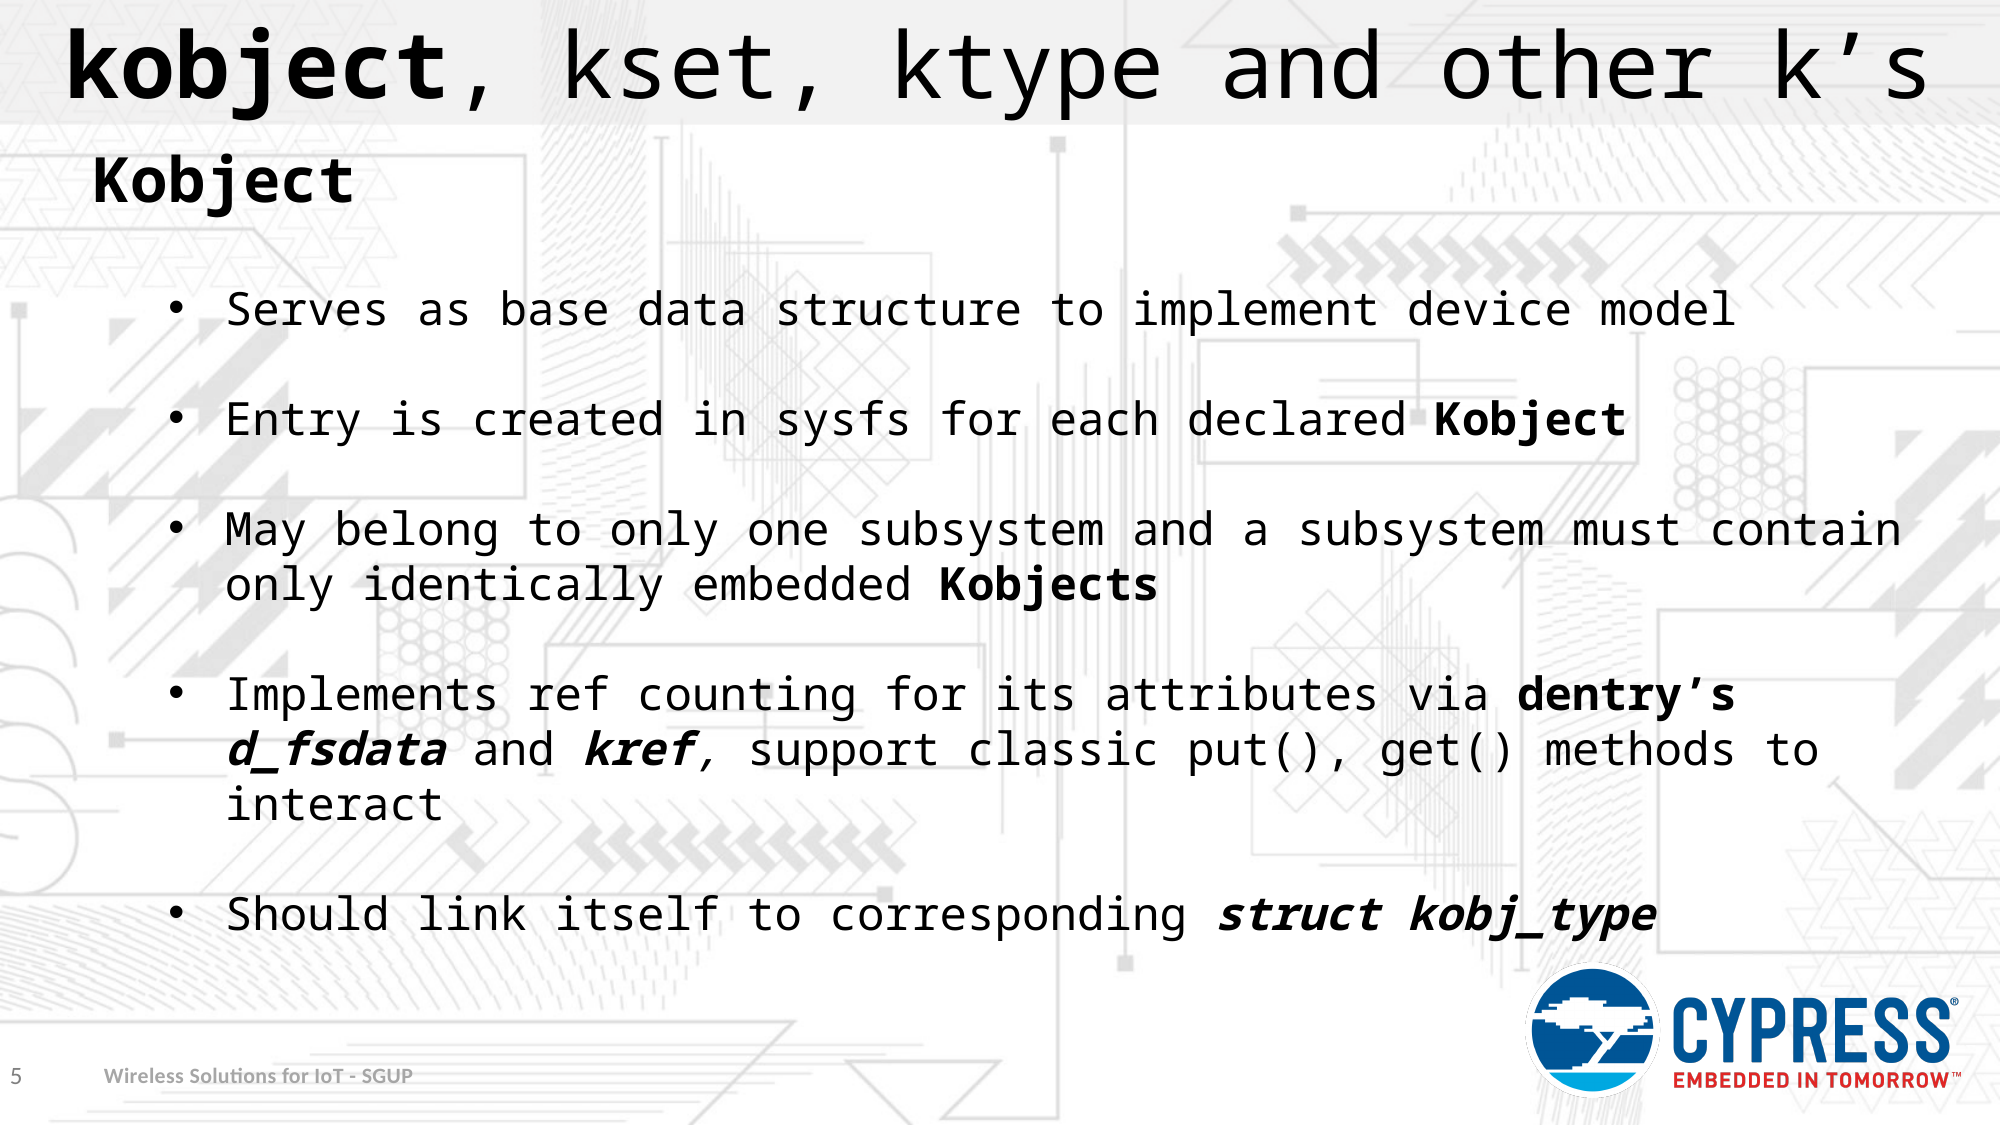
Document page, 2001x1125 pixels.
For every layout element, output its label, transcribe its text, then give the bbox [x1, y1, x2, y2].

text_box Kobject Serves as base data structure to implement device model Entry is created in sysfs for each declared Kobject May belong to only one subsystem and a subsystem must contain only identically embedded Kobjects Implements ref counting for its attributes via dentry’s d_fsdata and kref, support classic put(), get() methods to interact Should link itself to corresponding struct kobj_type [78, 132, 1922, 1057]
text_box kobject, kset, ktype and other k’s [0, 0, 2000, 125]
picture [0, 125, 2000, 1125]
